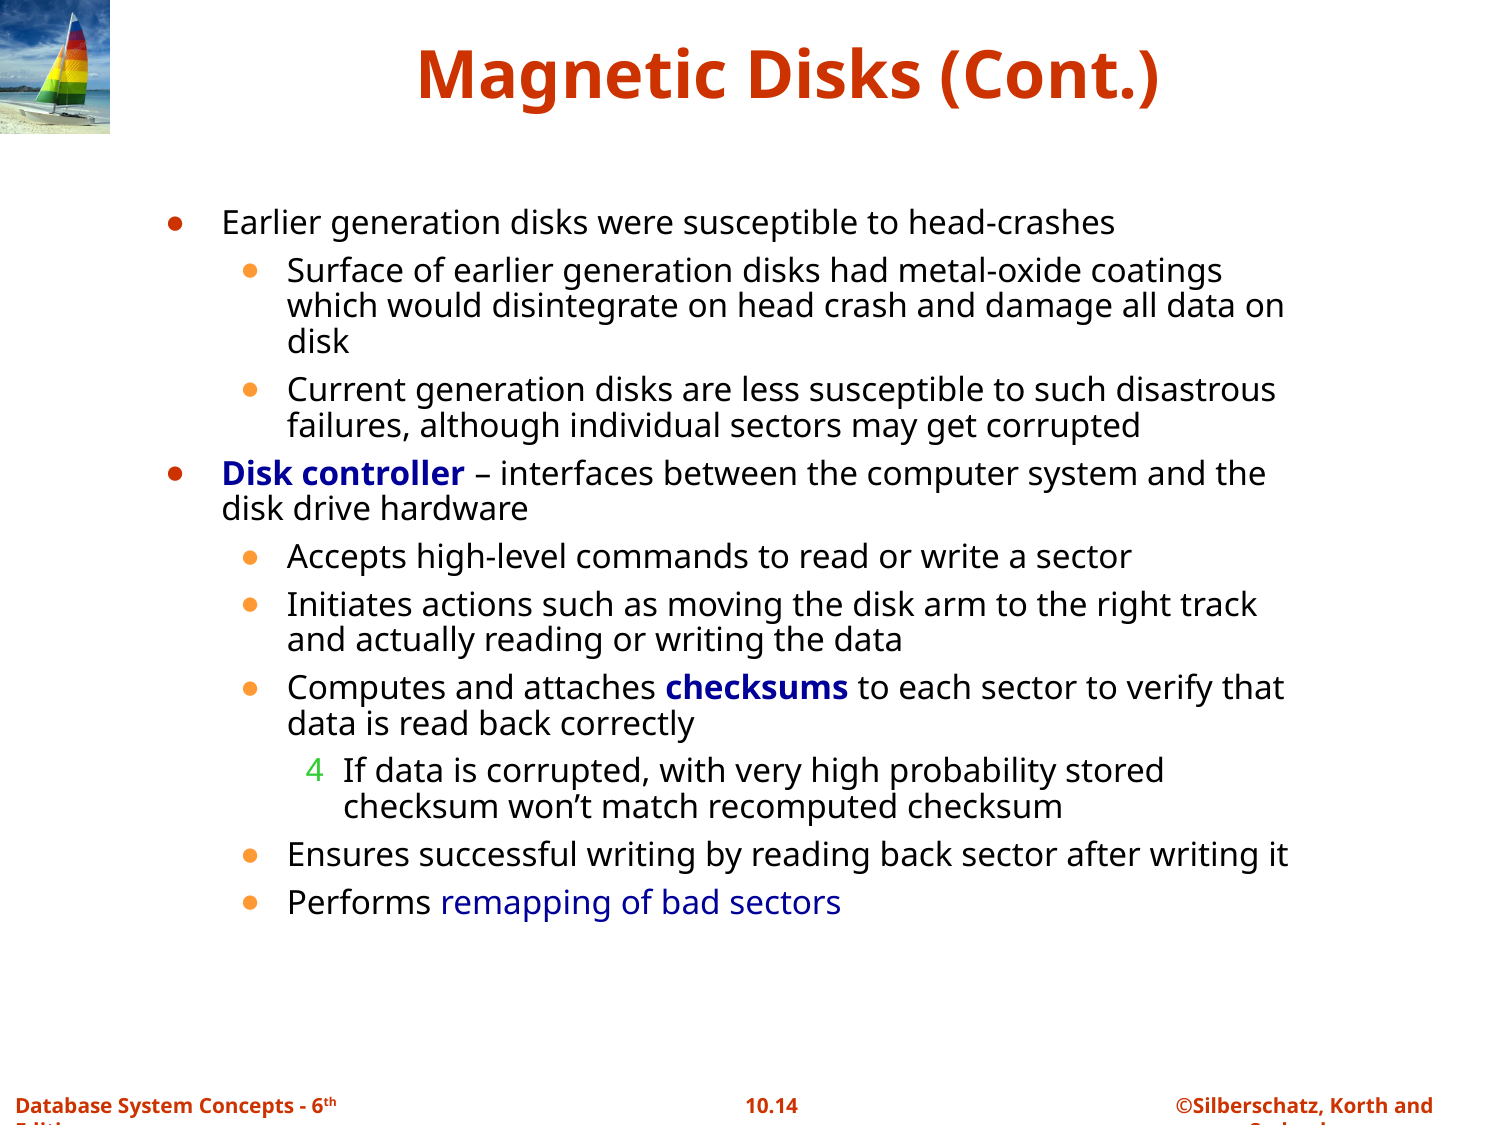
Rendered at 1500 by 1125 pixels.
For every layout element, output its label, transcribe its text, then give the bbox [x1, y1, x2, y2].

list Earlier generation disks were susceptible to head-crashes Surface of earlier generation disks had metal-oxide coatings which would disintegrate on head crash and damage all data on disk Current generation disks are less susceptible to such disastrous failures, although individual sectors may get corrupted Disk controller – interfaces between the computer system and the disk drive hardware Accepts high-level commands to read or write a sector Initiates actions such as moving the disk arm to the right track and actually reading or writing the data Computes and attaches checksums to each sector to verify that data is read back correctly If data is corrupted, with very high probability stored checksum won’t match recomputed checksum Ensures successful writing by reading back sector after writing it Performs remapping of bad sectors [150, 198, 1311, 1021]
picture [0, 0, 110, 134]
title Magnetic Disks (Cont.) [126, 19, 1451, 120]
text_box [161, 614, 1266, 947]
